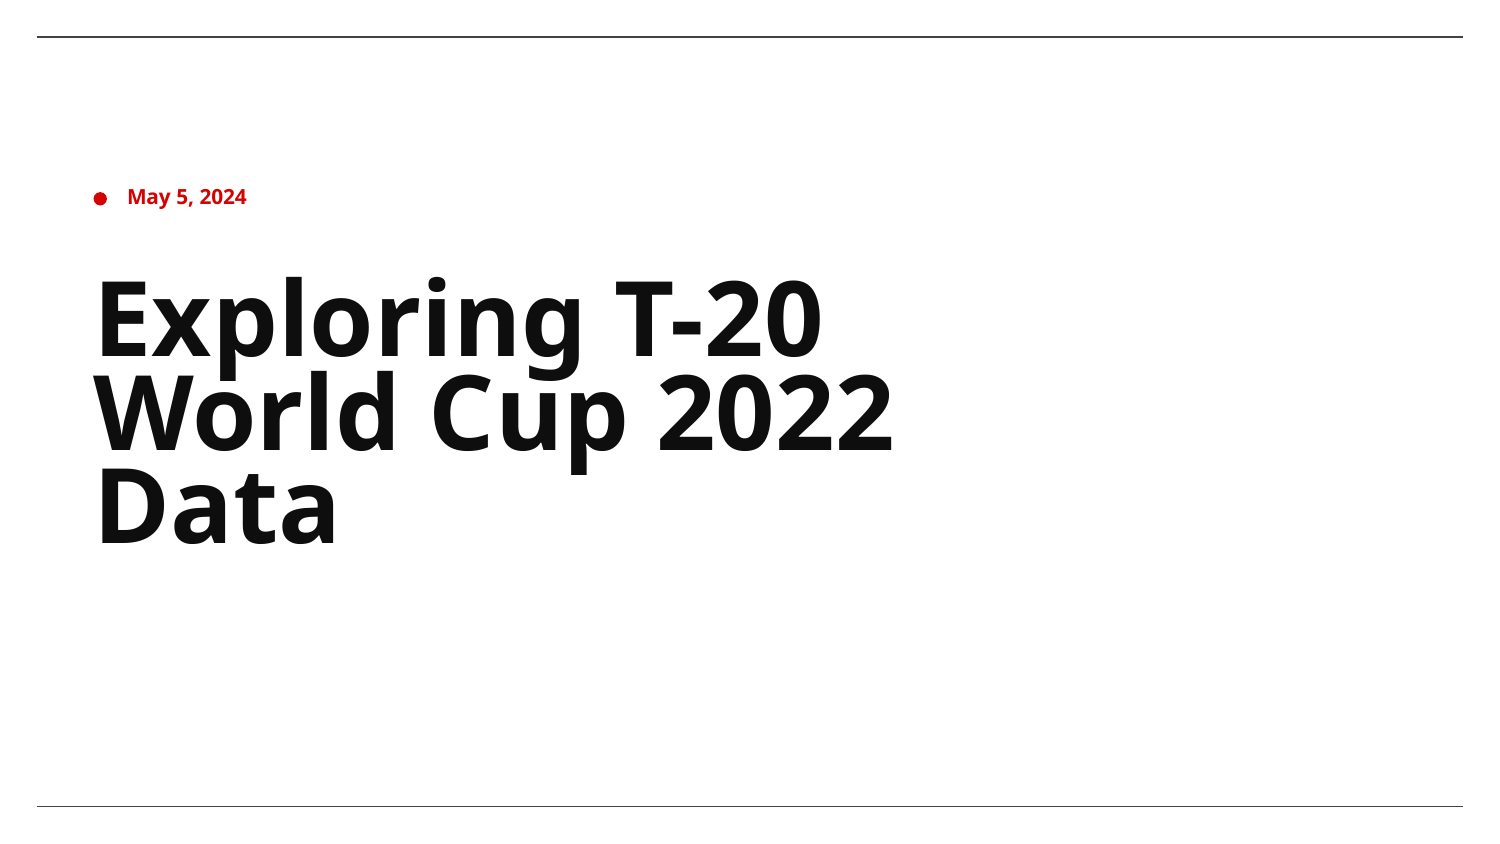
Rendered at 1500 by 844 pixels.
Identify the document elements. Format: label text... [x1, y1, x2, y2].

subtitle May 5, 2024 [112, 150, 937, 225]
title Exploring T-20 World Cup 2022 Data [93, 253, 1013, 591]
text_box [93, 192, 107, 206]
